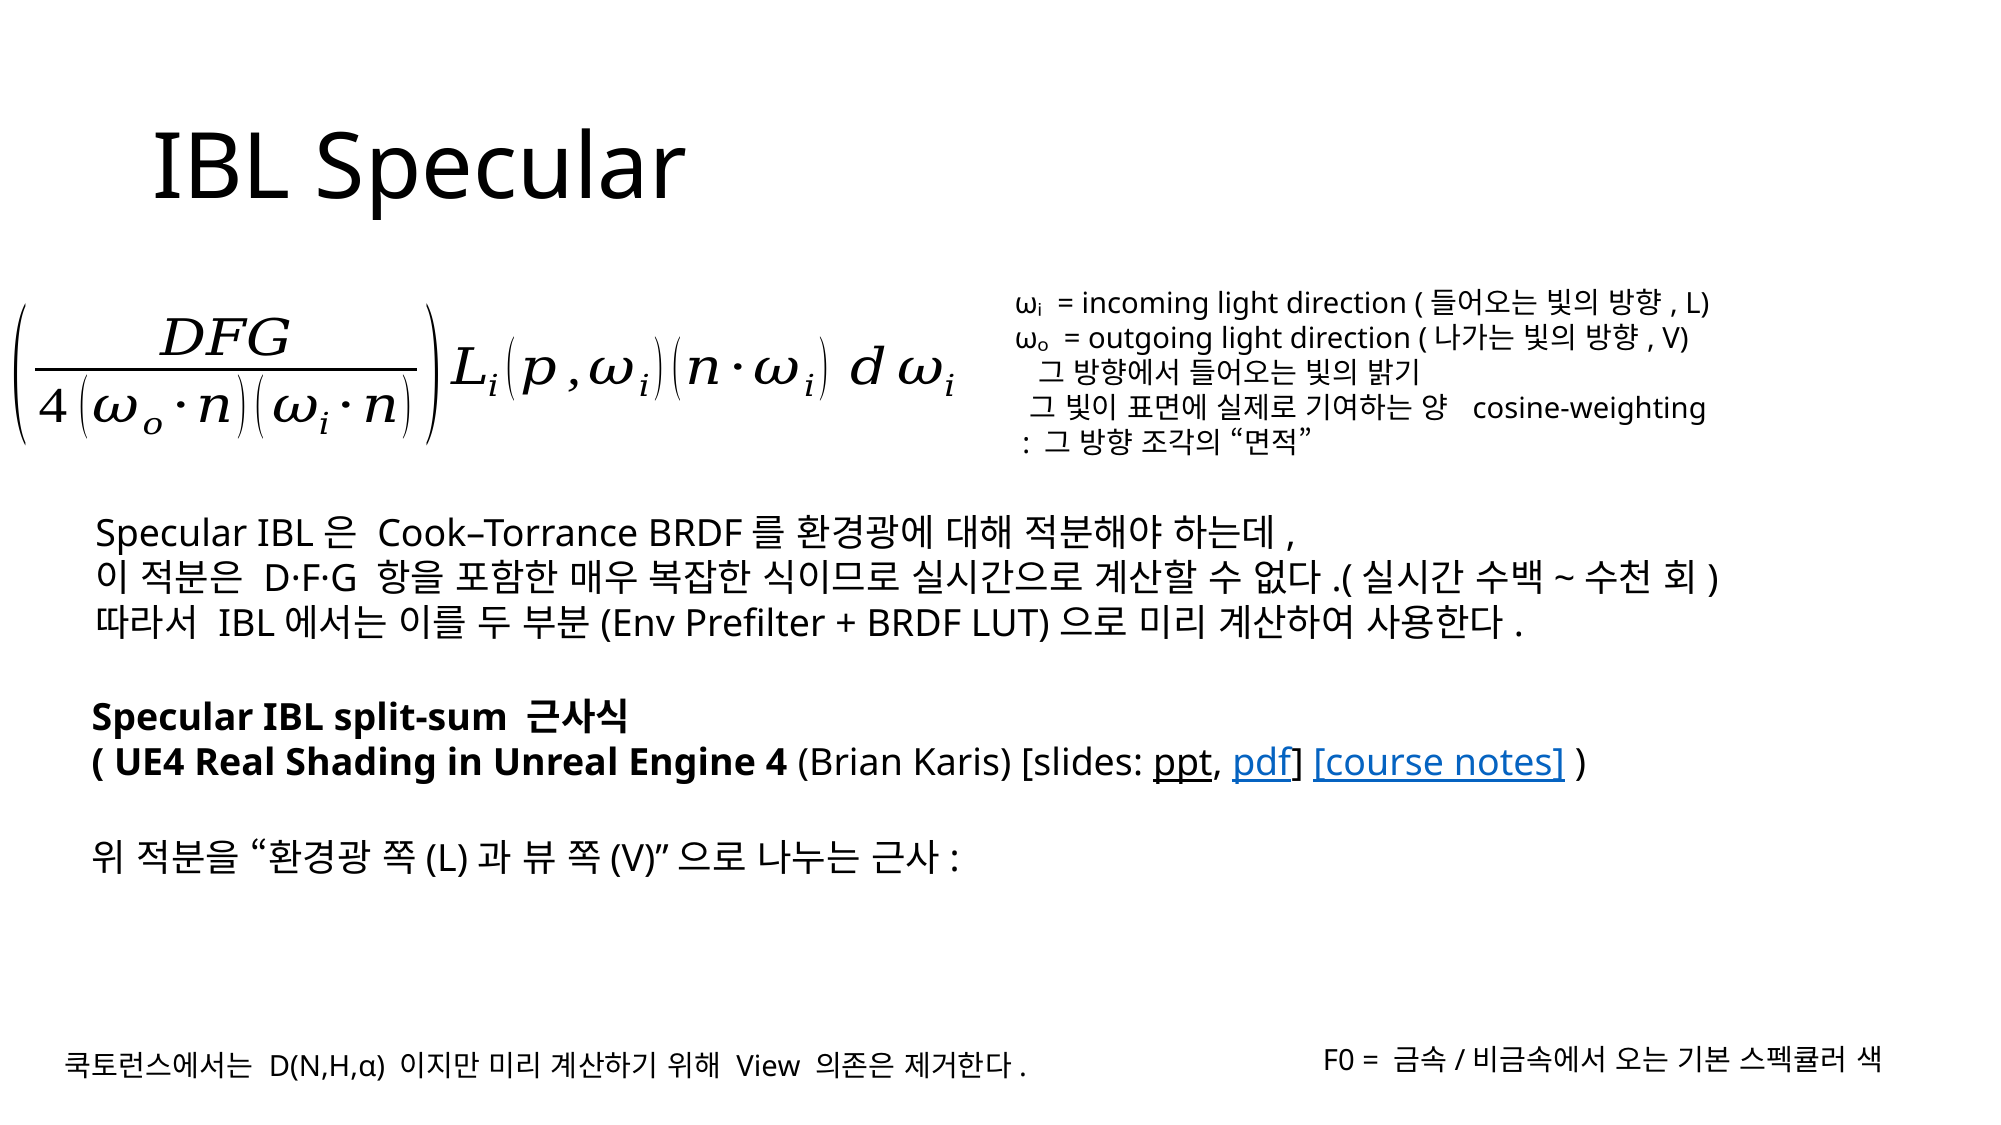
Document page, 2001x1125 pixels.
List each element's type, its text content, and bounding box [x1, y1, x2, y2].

text_box Specular IBL은 Cook–Torrance BRDF를 환경광에 대해 적분해야 하는데, 이 적분은 D·F·G 항을 포함한 매우 복잡한 식이므로 실시간으로 계산할 수 없다.(실시간 수백~수천 회) 따라서 IBL에서는 이를 두 부분(Env Prefilter + BRDF LUT)으로 미리 계산하여 사용한다. [80, 501, 1895, 652]
text_box F0​ = 금속/비금속에서 오는 기본 스펙큘러 색 [1308, 1033, 1971, 1084]
text_box 쿡토런스에서는 D(N,H,α) 이지만 미리 계산하기 위해 View 의존은 제거한다. [49, 1039, 1042, 1090]
title IBL Specular [137, 59, 1863, 278]
